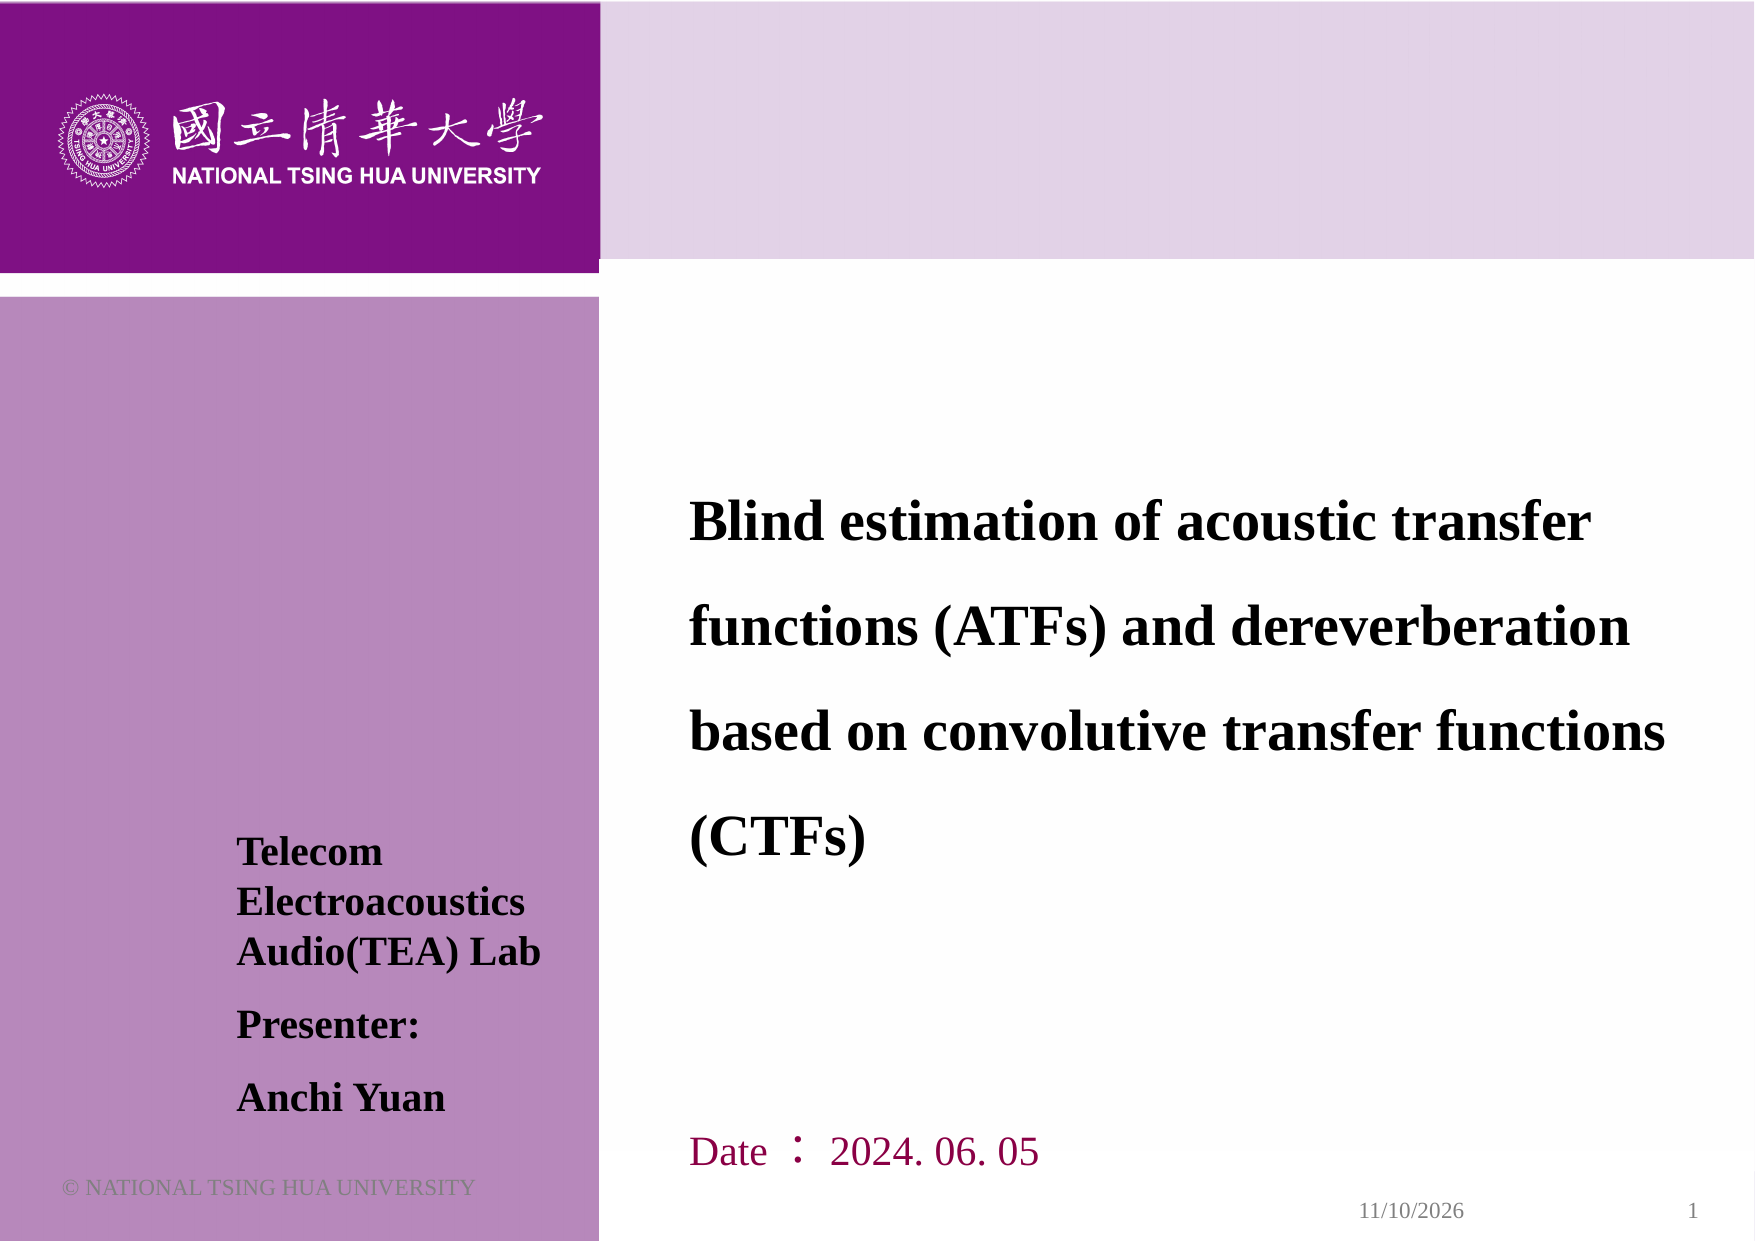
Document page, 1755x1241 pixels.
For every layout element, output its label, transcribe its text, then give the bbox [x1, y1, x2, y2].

title Blind estimation of acoustic transfer functions (ATFs) and dereverberation based on convolutive transfer functions (CTFs) Date：2024. 06. 05 [674, 439, 1755, 1068]
slide_number 1 [1577, 1180, 1714, 1239]
subtitle Telecom Electroacoustics Audio(TEA) Lab Presenter: Anchi Yuan [221, 816, 672, 1112]
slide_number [1343, 1180, 1551, 1239]
footer © NATIONAL TSING HUA UNIVERSITY [46, 1157, 571, 1216]
picture [0, 0, 1755, 1241]
